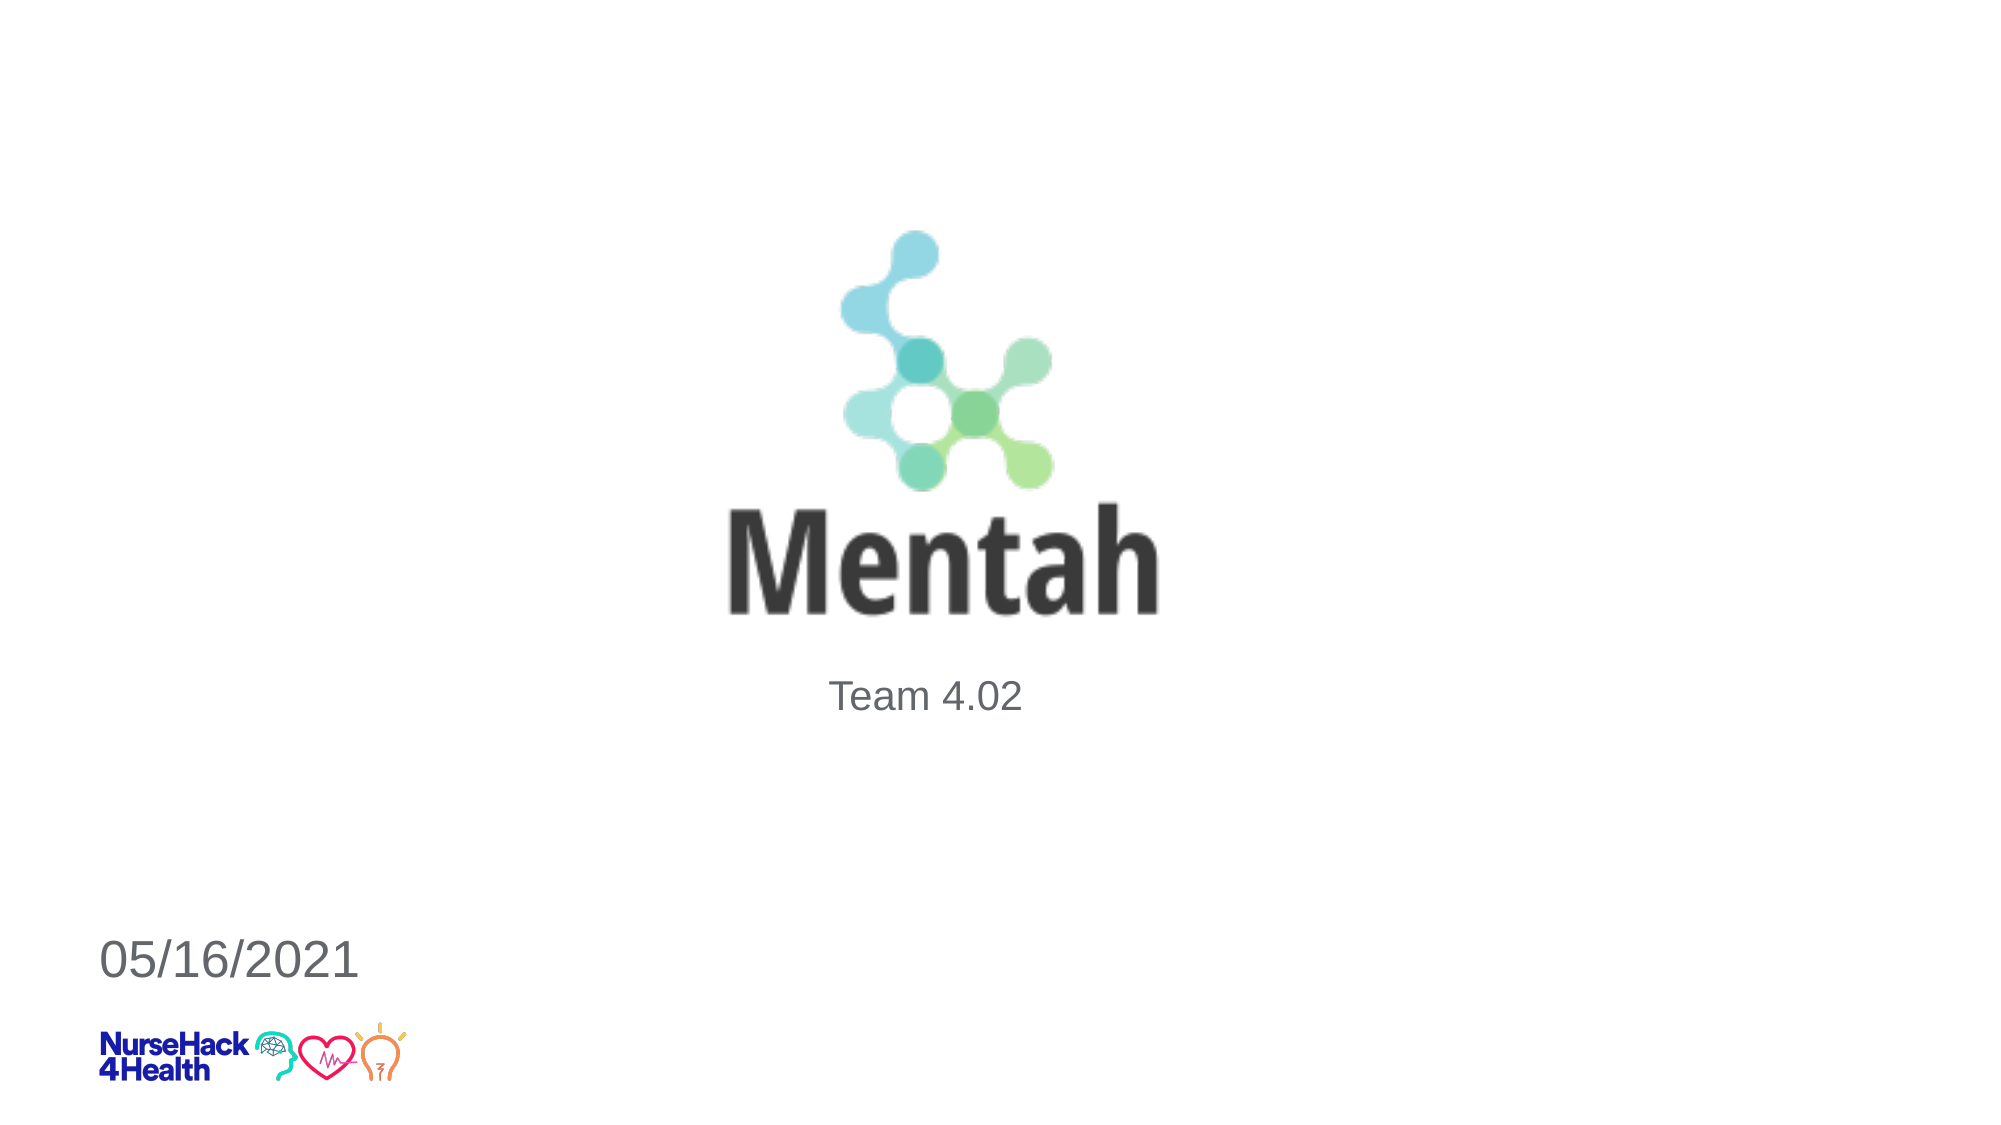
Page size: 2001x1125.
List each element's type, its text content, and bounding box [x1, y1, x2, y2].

picture [682, 161, 1207, 686]
list 05/16/2021 [98, 925, 1902, 1002]
text_box Team 4.02 [828, 694, 1025, 719]
